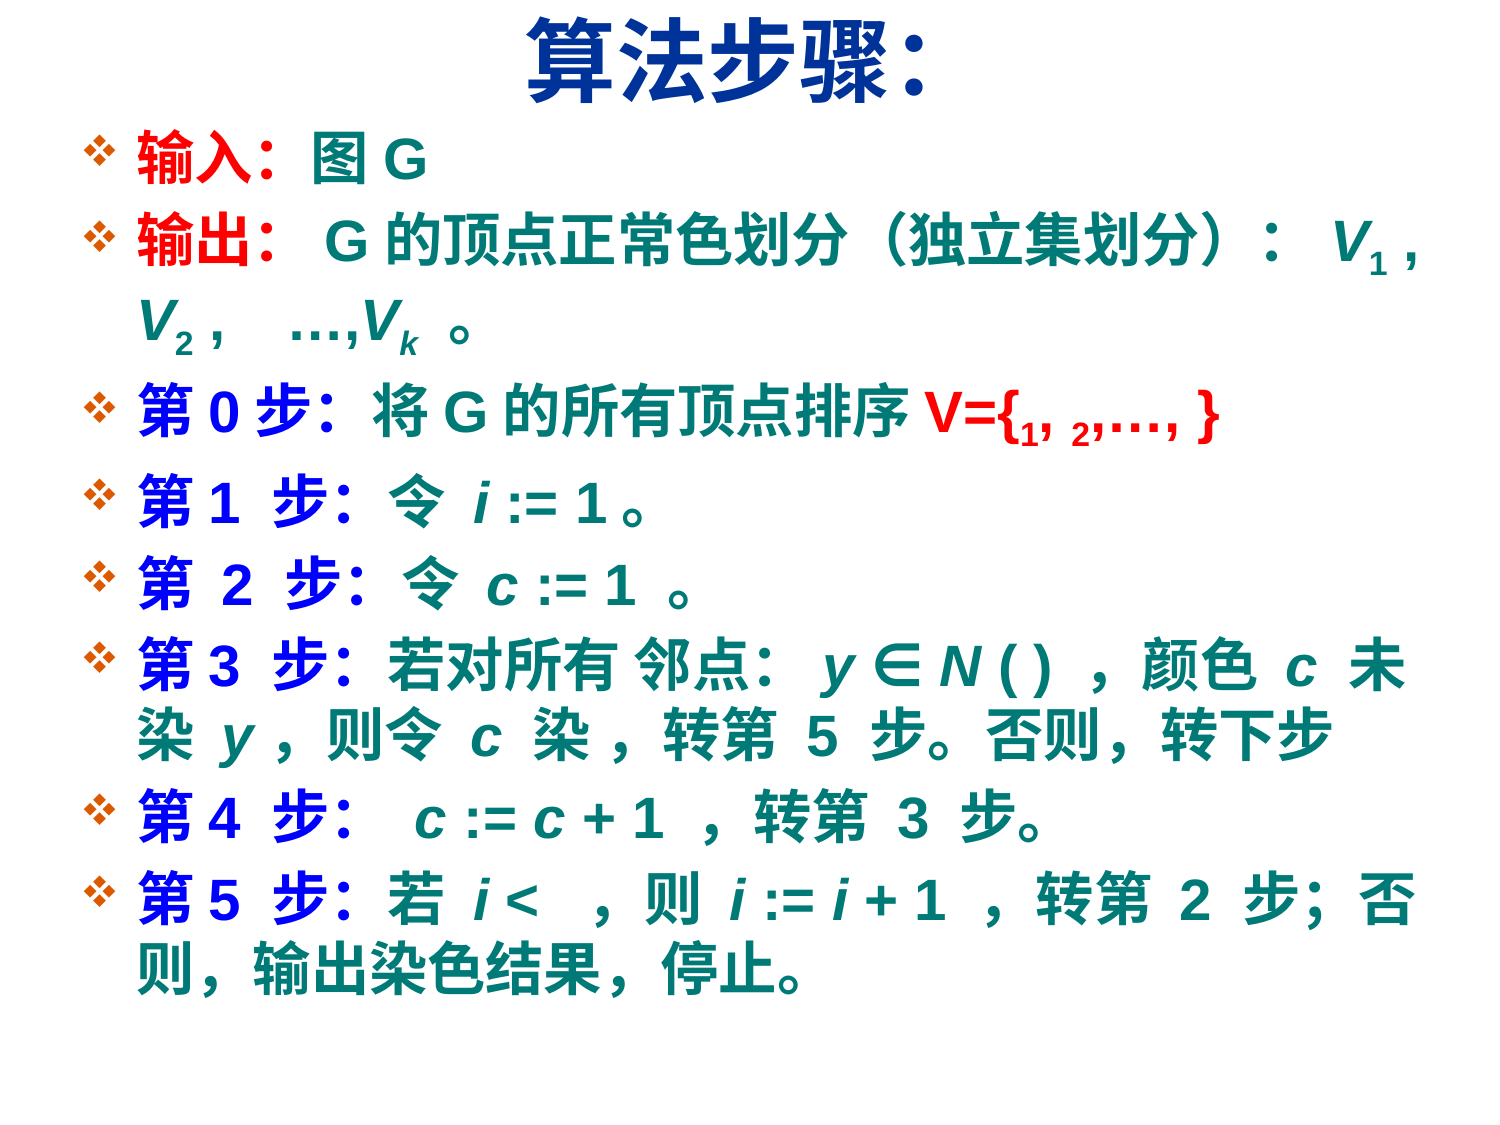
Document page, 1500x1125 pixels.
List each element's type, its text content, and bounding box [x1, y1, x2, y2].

title 算法步骤： [53, 0, 1455, 119]
